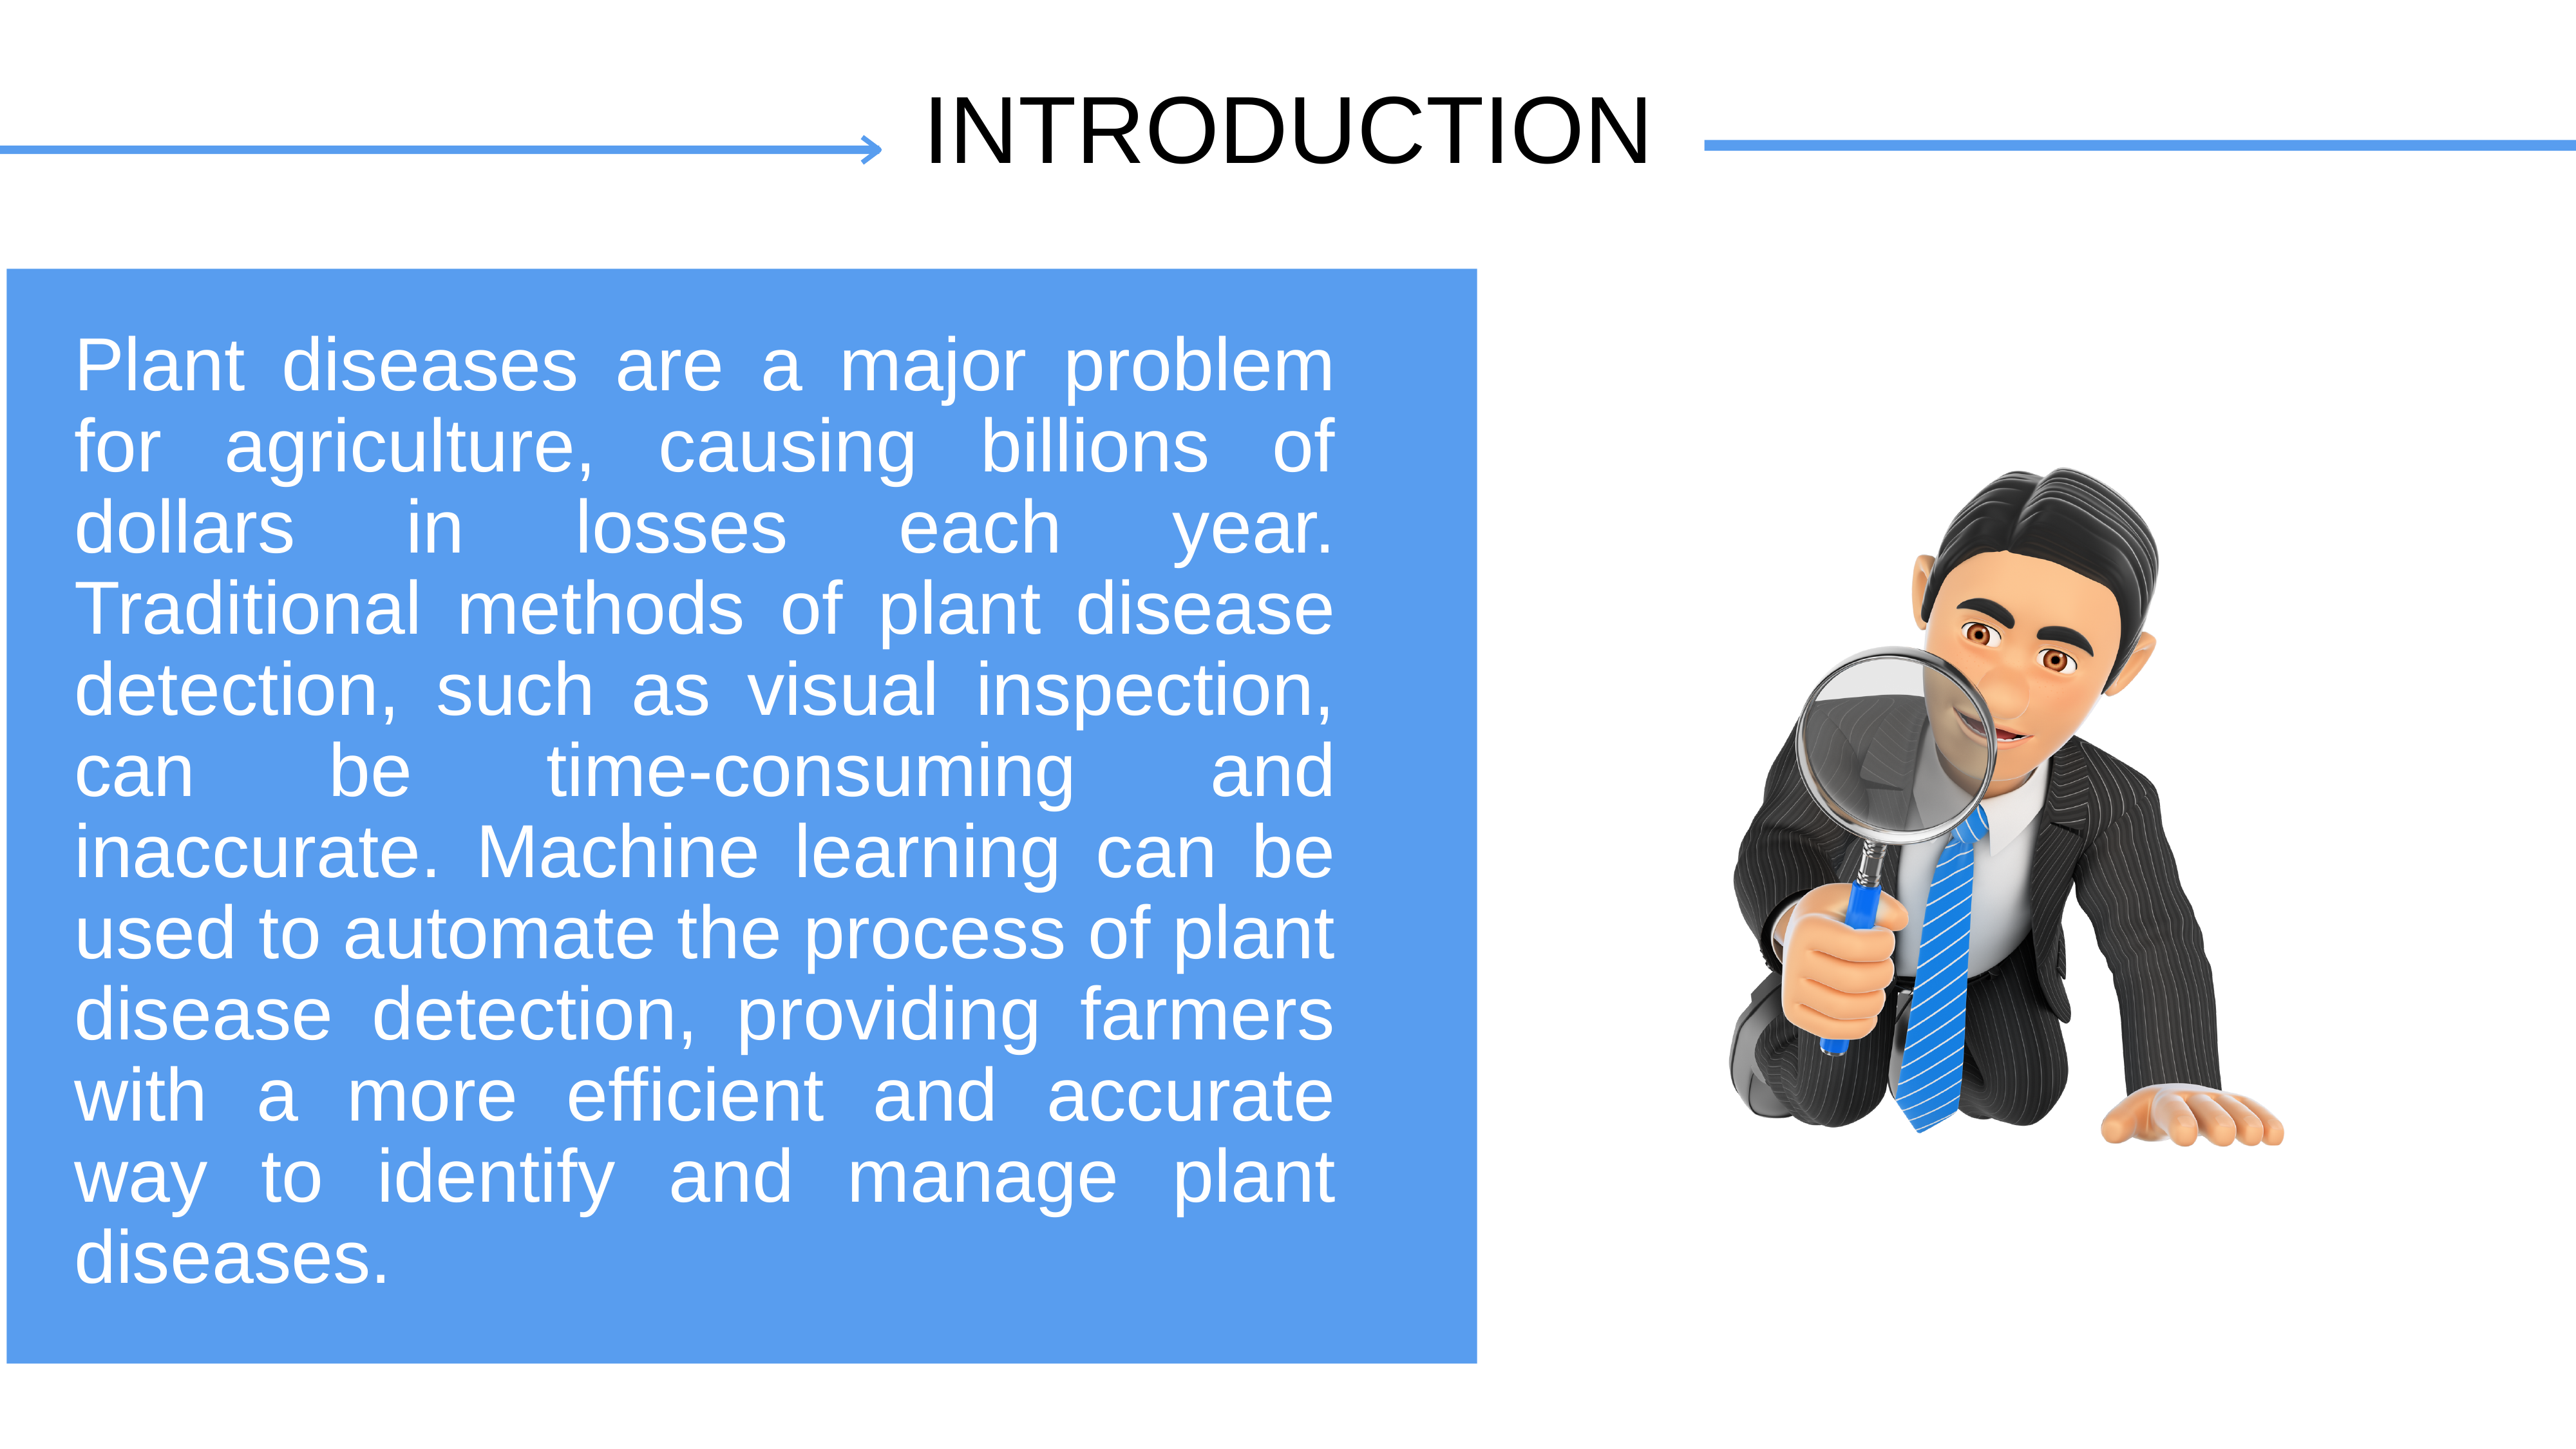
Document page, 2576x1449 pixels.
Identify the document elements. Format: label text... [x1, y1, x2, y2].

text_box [0, 137, 880, 163]
picture [1665, 450, 2322, 1167]
text_box [1704, 140, 2576, 151]
title INTRODUCTION [900, 77, 1676, 214]
text_box [6, 269, 1477, 1364]
text_box Plant diseases are a major problem for agriculture, causing billions of dollars in losses each year. Traditional methods of plant disease detection, such as visual inspection, can be time-consuming and inaccurate. Machine learning can be used to automate the process of plant disease detection, providing farmers with a more efficient and accurate way to identify and manage plant diseases. [66, 318, 1345, 1307]
